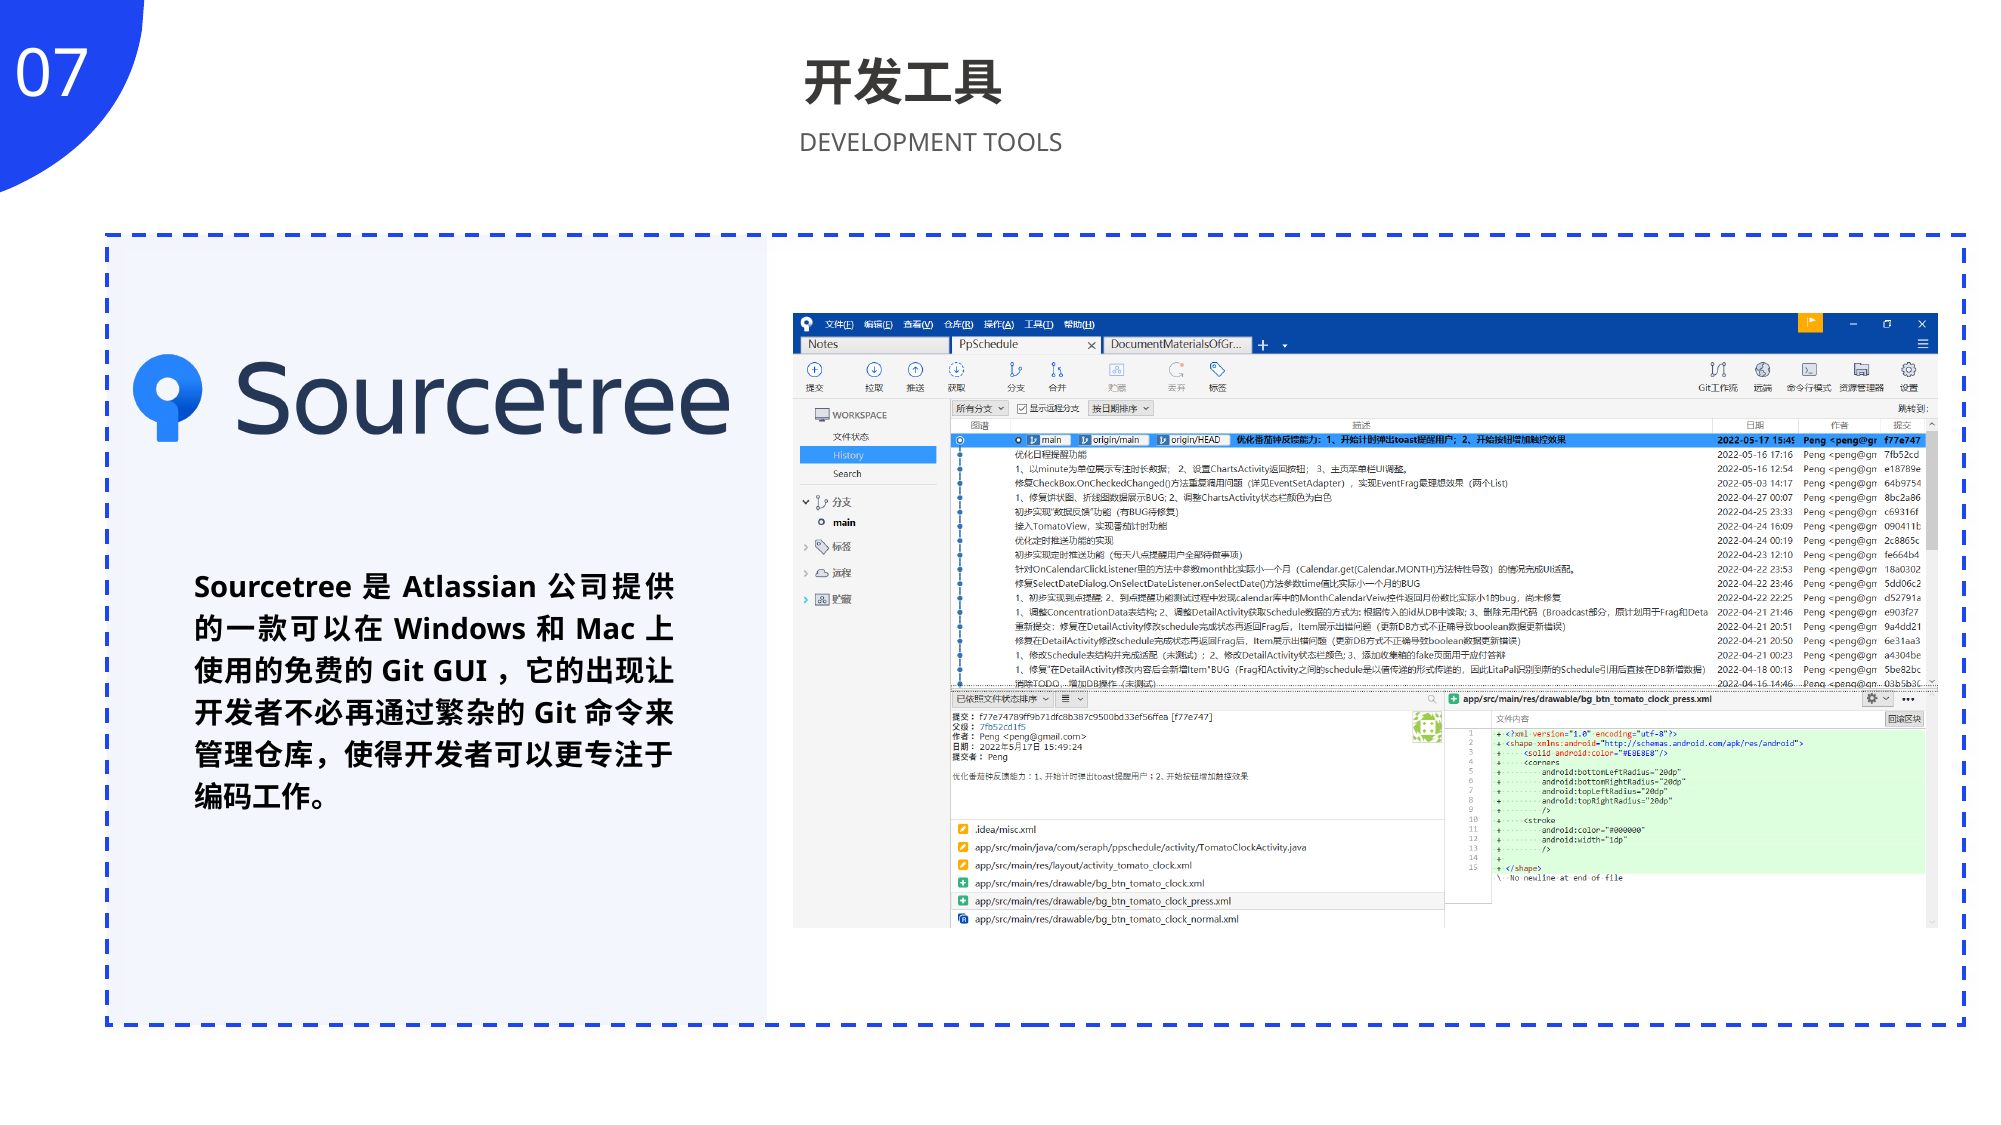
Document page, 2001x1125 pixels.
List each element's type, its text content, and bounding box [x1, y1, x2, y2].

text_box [784, 50, 1141, 165]
text_box 07 [0, 22, 106, 118]
picture [133, 354, 729, 442]
text_box Sourcetree是Atlassian公司提供的一款可以在Windows和Mac上使用的免费的Git GUI，它的出现让开发者不必再通过繁杂的Git命令来管理仓库，使得开发者可以更专注于编码工作。 [179, 554, 690, 804]
picture [793, 313, 1938, 928]
text_box [106, 234, 1965, 1026]
